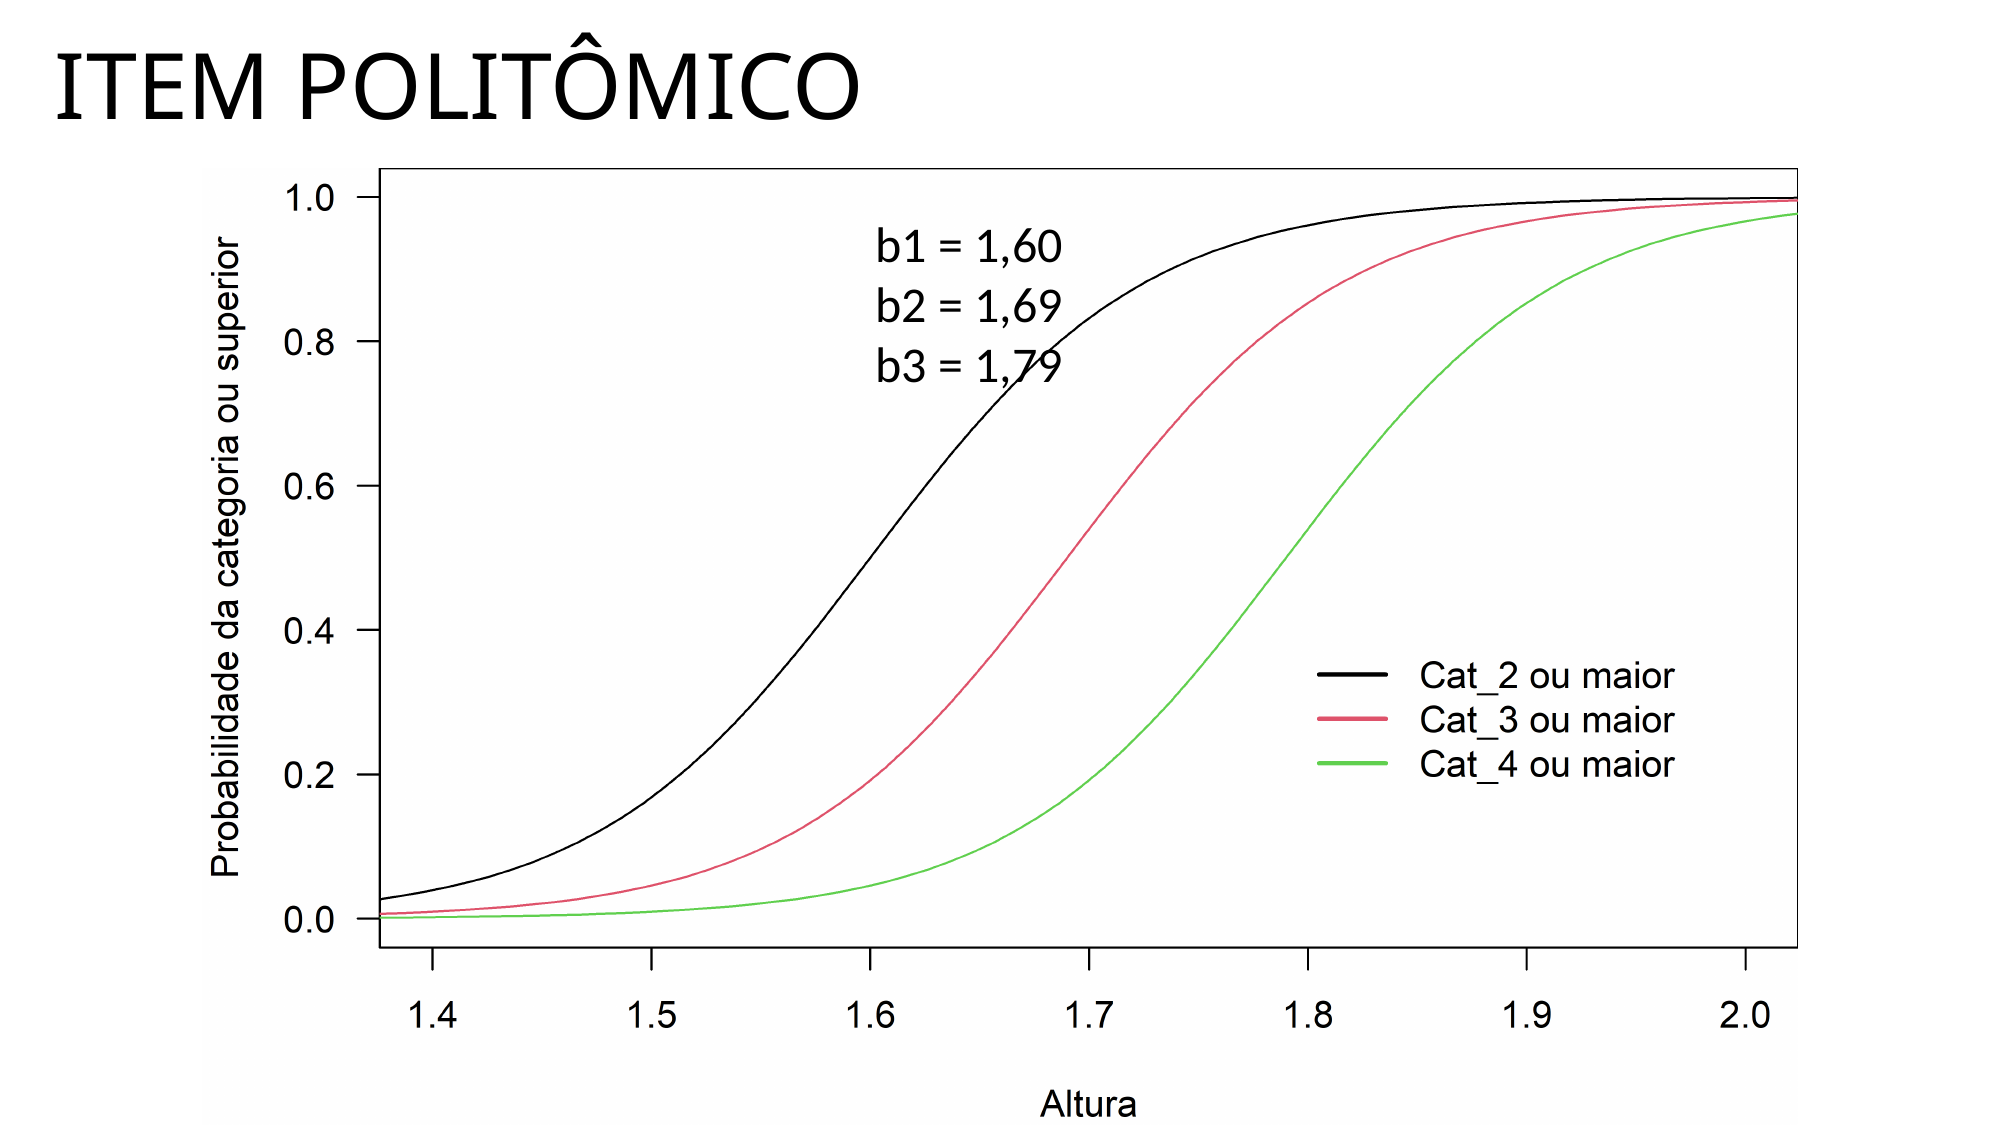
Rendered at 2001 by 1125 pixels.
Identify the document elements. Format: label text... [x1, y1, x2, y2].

title ITEM POLITÔMICO [40, 32, 1961, 151]
picture [202, 168, 1798, 1125]
